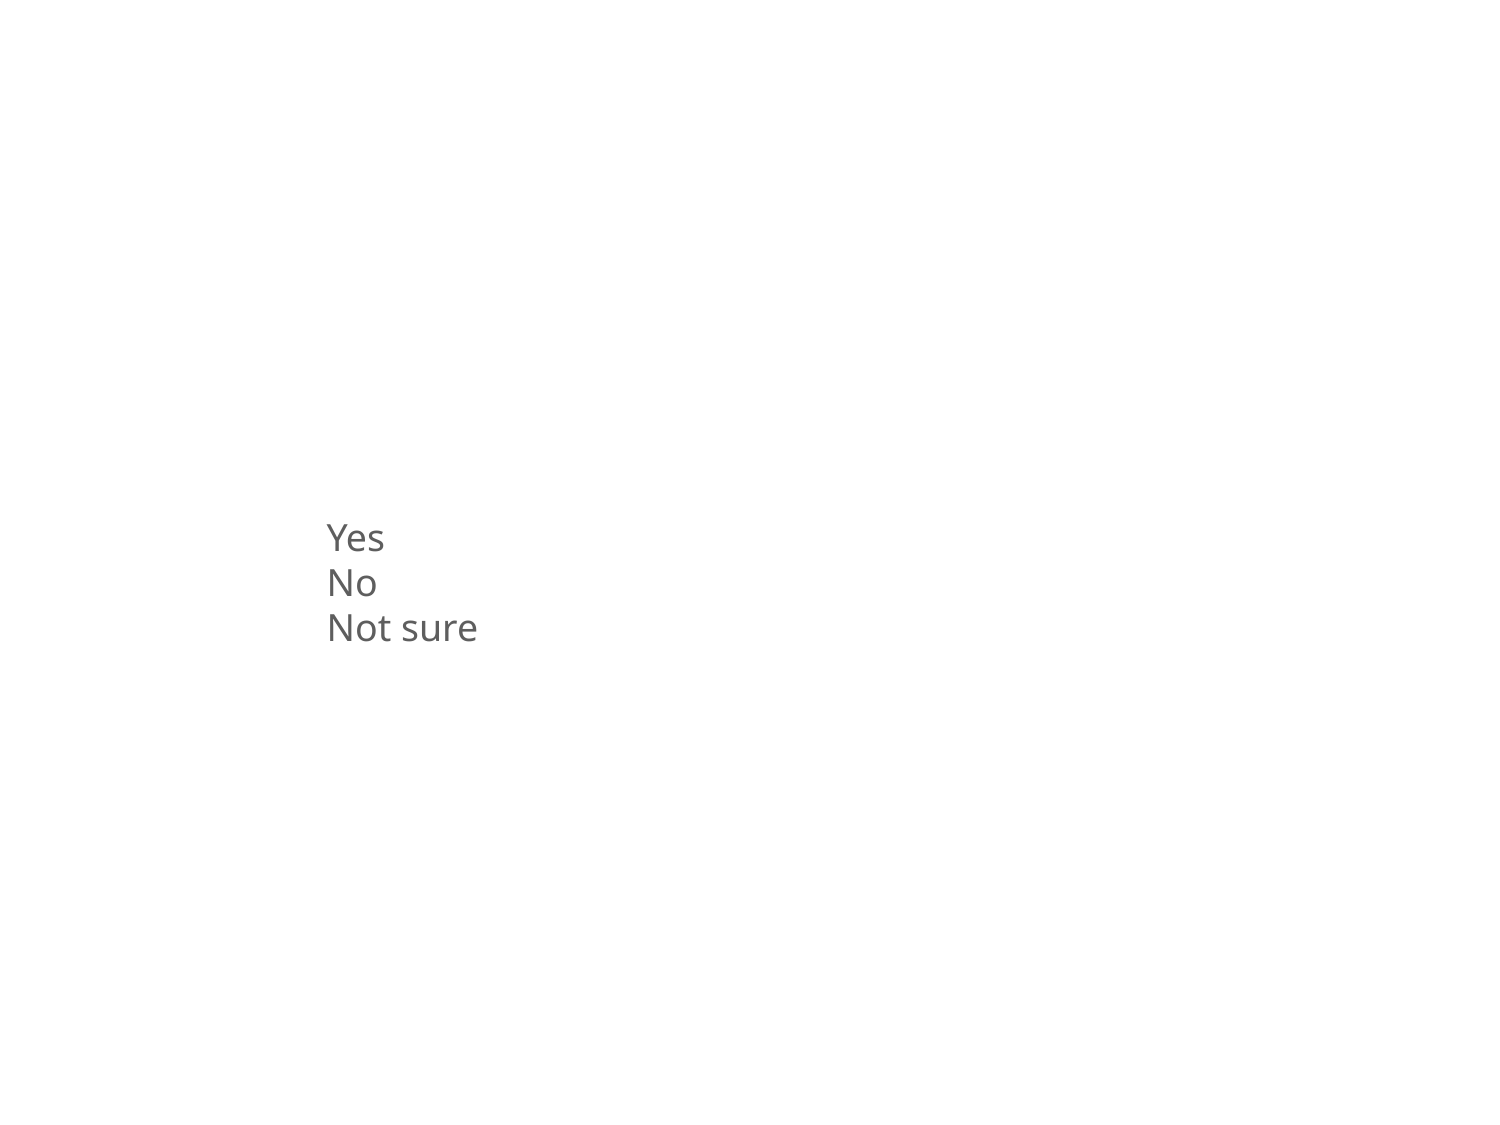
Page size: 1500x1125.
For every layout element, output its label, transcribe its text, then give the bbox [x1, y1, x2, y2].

text_box Yes No Not sure [311, 506, 494, 657]
